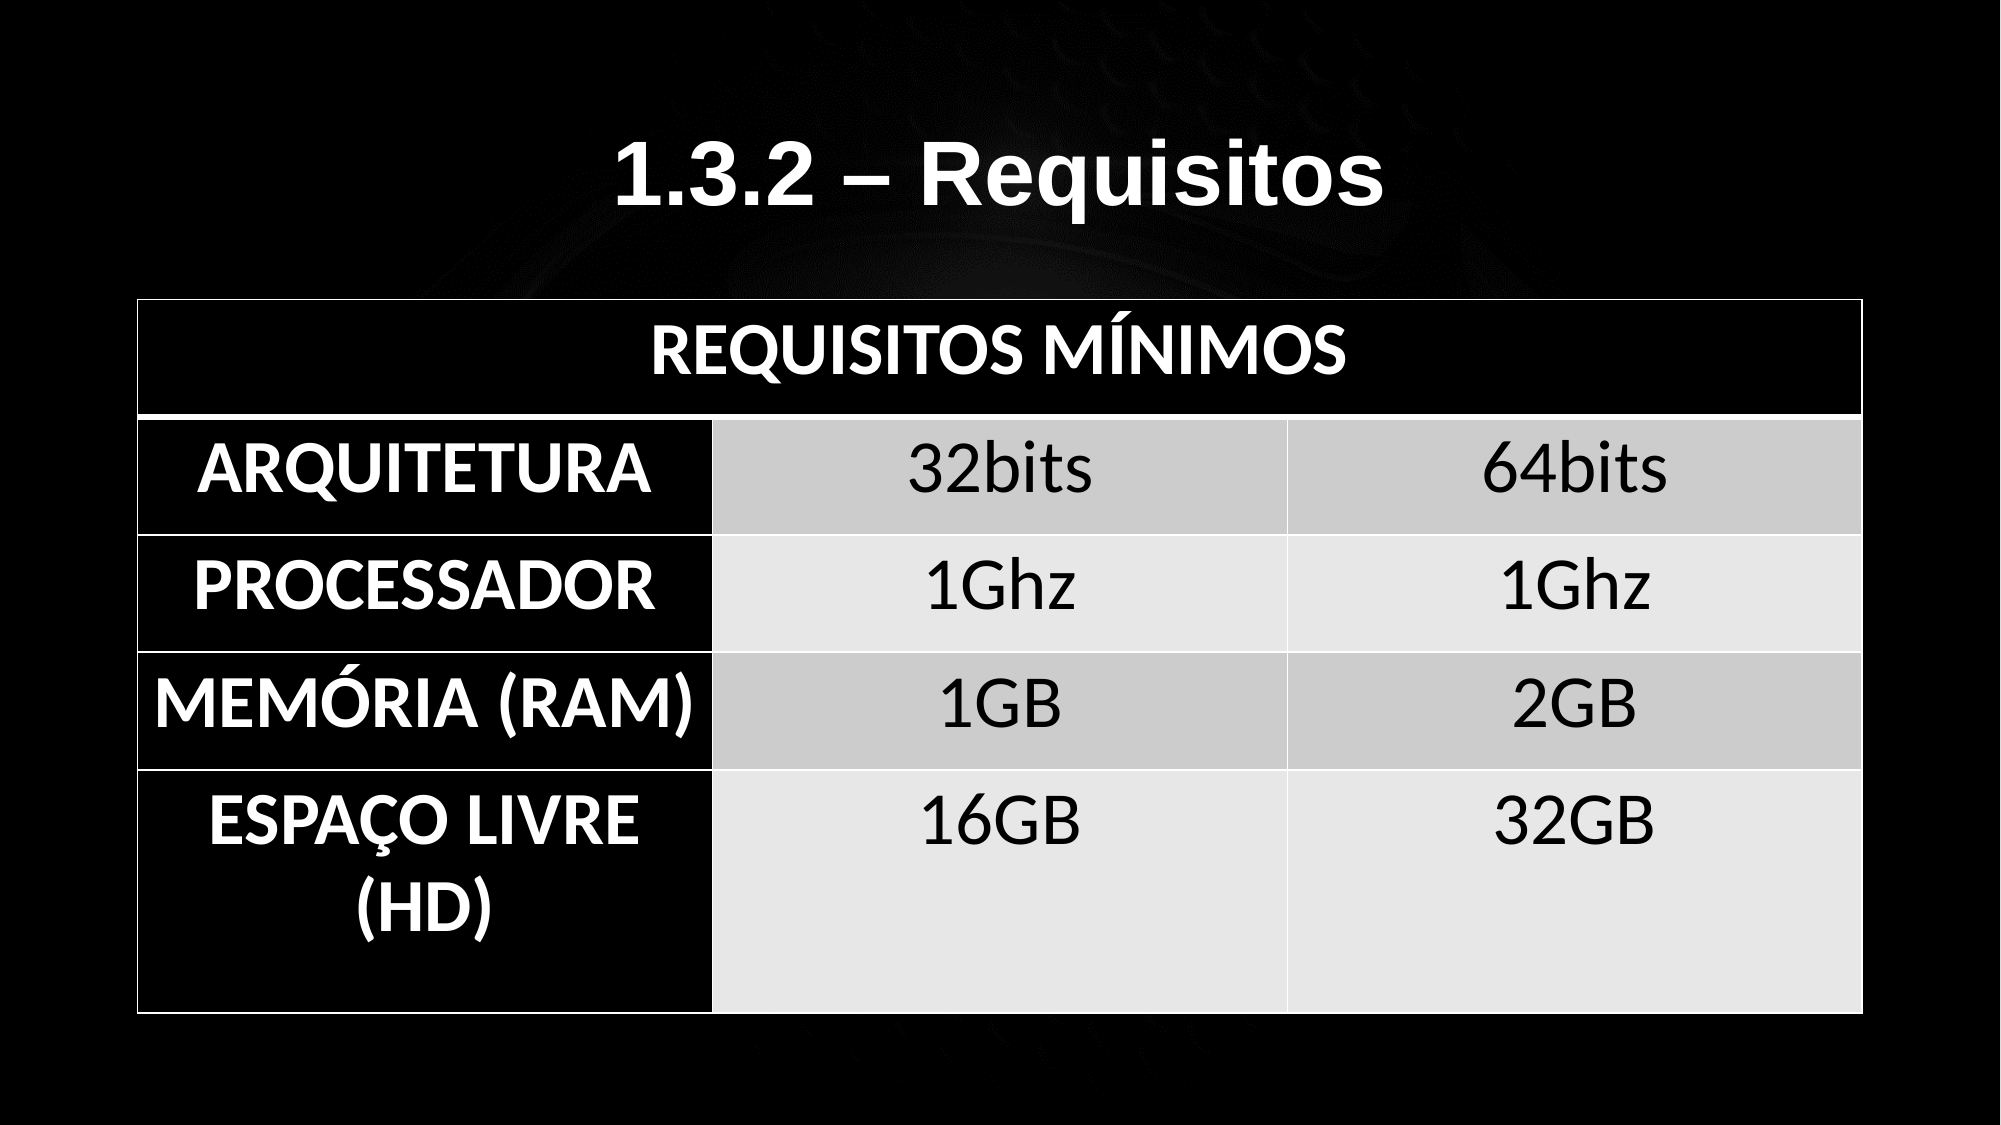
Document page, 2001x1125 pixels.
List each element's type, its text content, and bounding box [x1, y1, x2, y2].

table_cell ESPAÇO LIVRE (HD) [138, 771, 712, 1012]
text_box 1.3.2 – Requisitos [137, 59, 1863, 277]
table_cell PROCESSADOR [138, 536, 712, 651]
table_cell 16GB [713, 771, 1287, 1012]
table_cell 1Ghz [713, 536, 1287, 651]
table_cell 32bits [713, 420, 1287, 534]
table_cell 1Ghz [1288, 536, 1861, 651]
table_header REQUISITOS MÍNIMOS [138, 300, 1861, 414]
table_cell ARQUITETURA [138, 420, 712, 534]
table_cell 32GB [1288, 771, 1861, 1012]
table_cell 64bits [1288, 420, 1861, 534]
table_cell 2GB [1288, 653, 1861, 769]
table_cell 1GB [713, 653, 1287, 769]
picture [0, 0, 2001, 1125]
table_cell MEMÓRIA (RAM) [138, 653, 712, 769]
